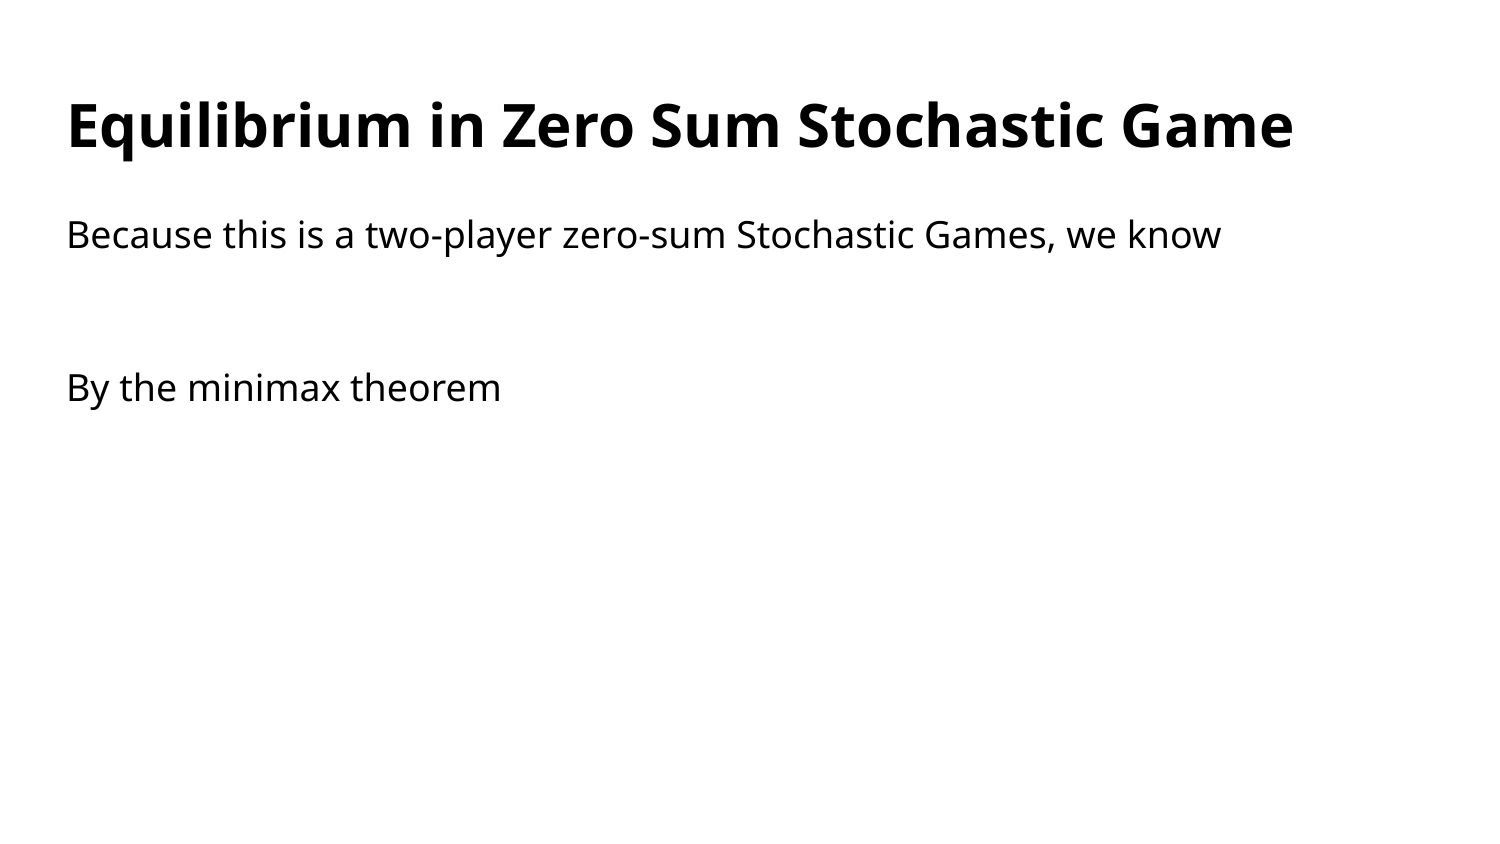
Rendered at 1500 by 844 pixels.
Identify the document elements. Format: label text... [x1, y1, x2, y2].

title Equilibrium in Zero Sum Stochastic Game [51, 72, 1449, 176]
